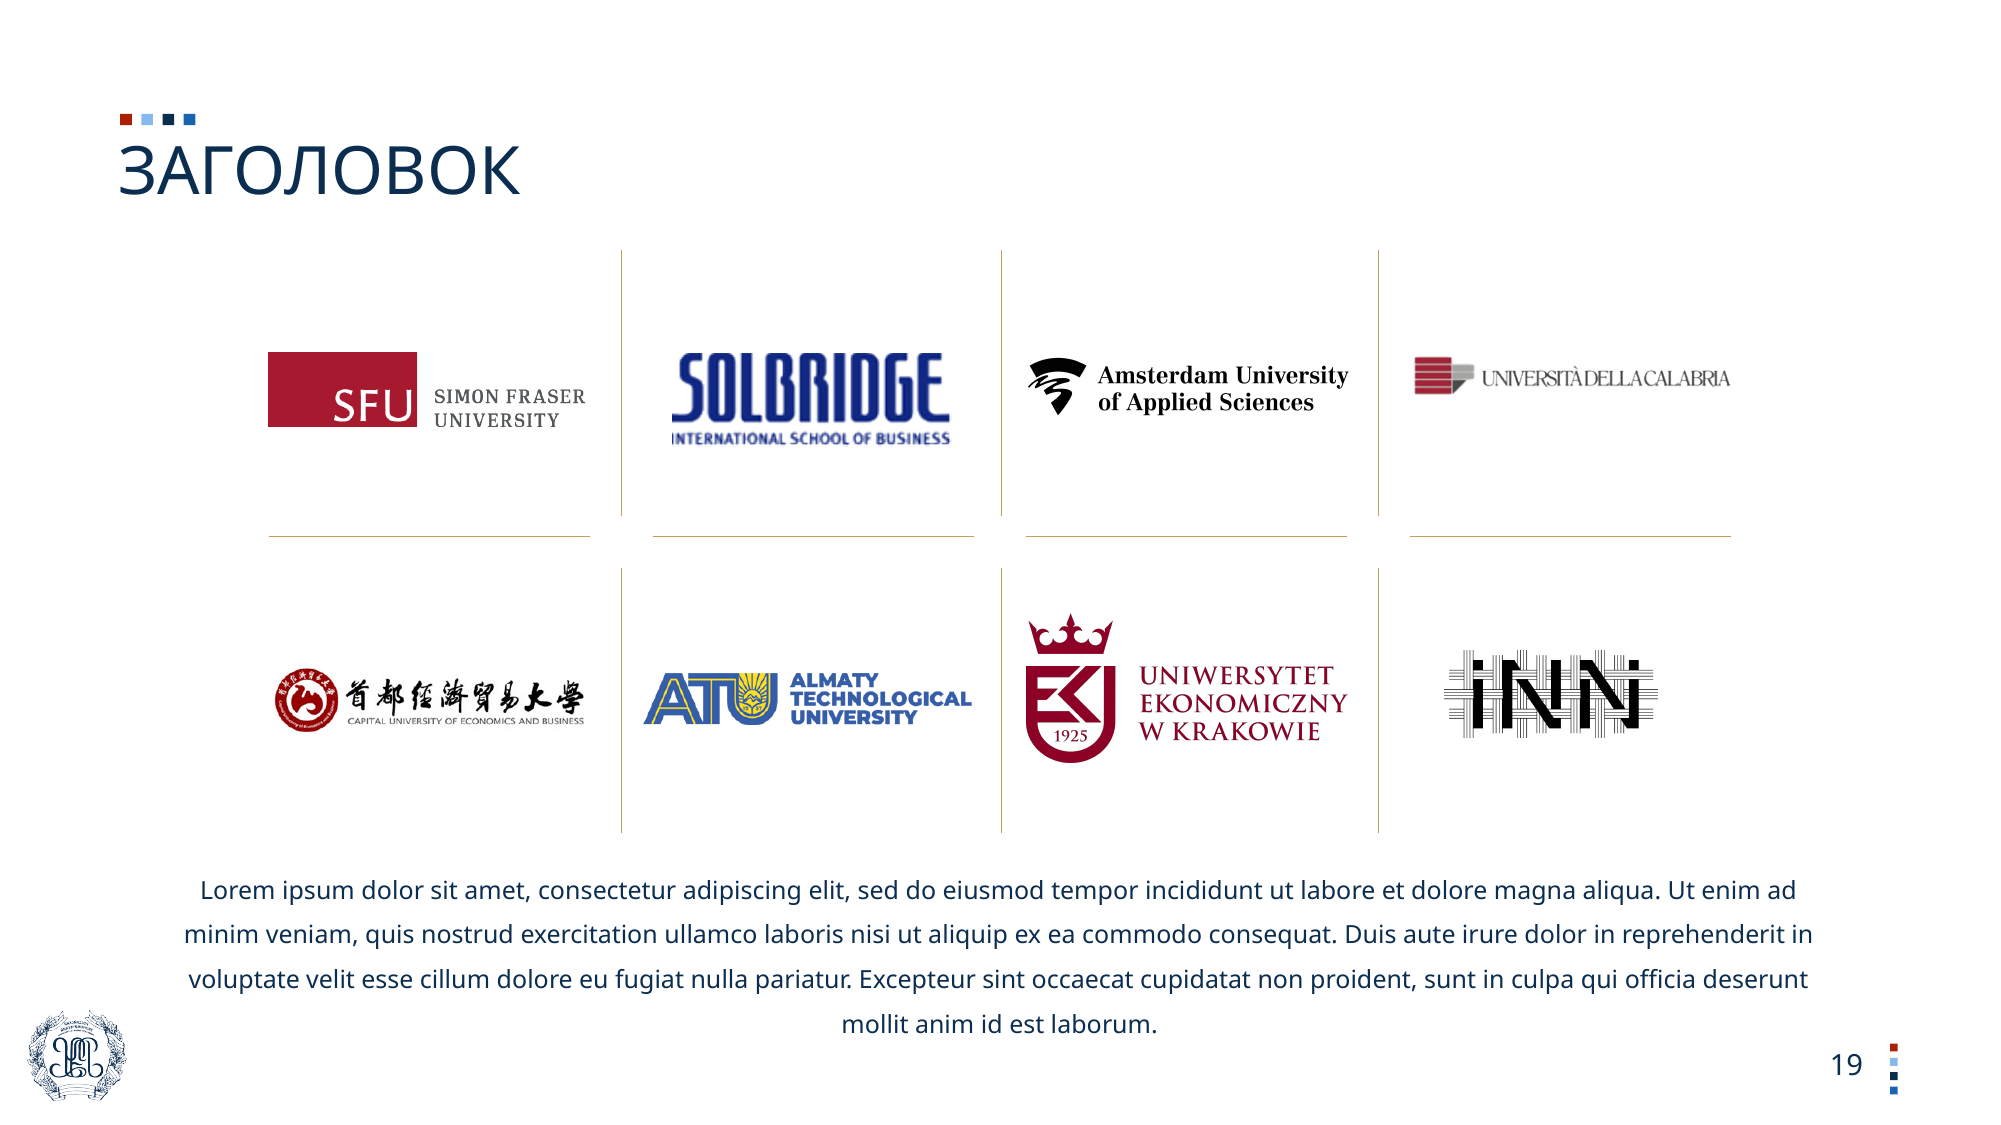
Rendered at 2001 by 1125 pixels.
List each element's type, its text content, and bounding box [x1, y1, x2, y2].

picture [1026, 352, 1732, 416]
picture [672, 353, 952, 447]
picture [268, 661, 590, 735]
picture [1026, 613, 1348, 763]
picture [643, 672, 974, 725]
list ЗАГОЛОВОК [103, 135, 673, 211]
text_box Lorem ipsum dolor sit amet, consectetur adipiscing elit, sed do eiusmod tempor incididunt ut labore et dolore magna aliqua. Ut enim ad minim veniam, quis nostrud exercitation ullamco laboris nisi ut aliquip ex ea commodo consequat. Duis aute irure dolor in reprehenderit in voluptate velit esse cillum dolore eu fugiat nulla pariatur. Excepteur sint occaecat cupidatat non proident, sunt in culpa qui officia deserunt mollit anim id est laborum. [166, 851, 1834, 1047]
picture [1444, 650, 1658, 738]
picture [27, 1010, 127, 1101]
picture [268, 352, 590, 427]
